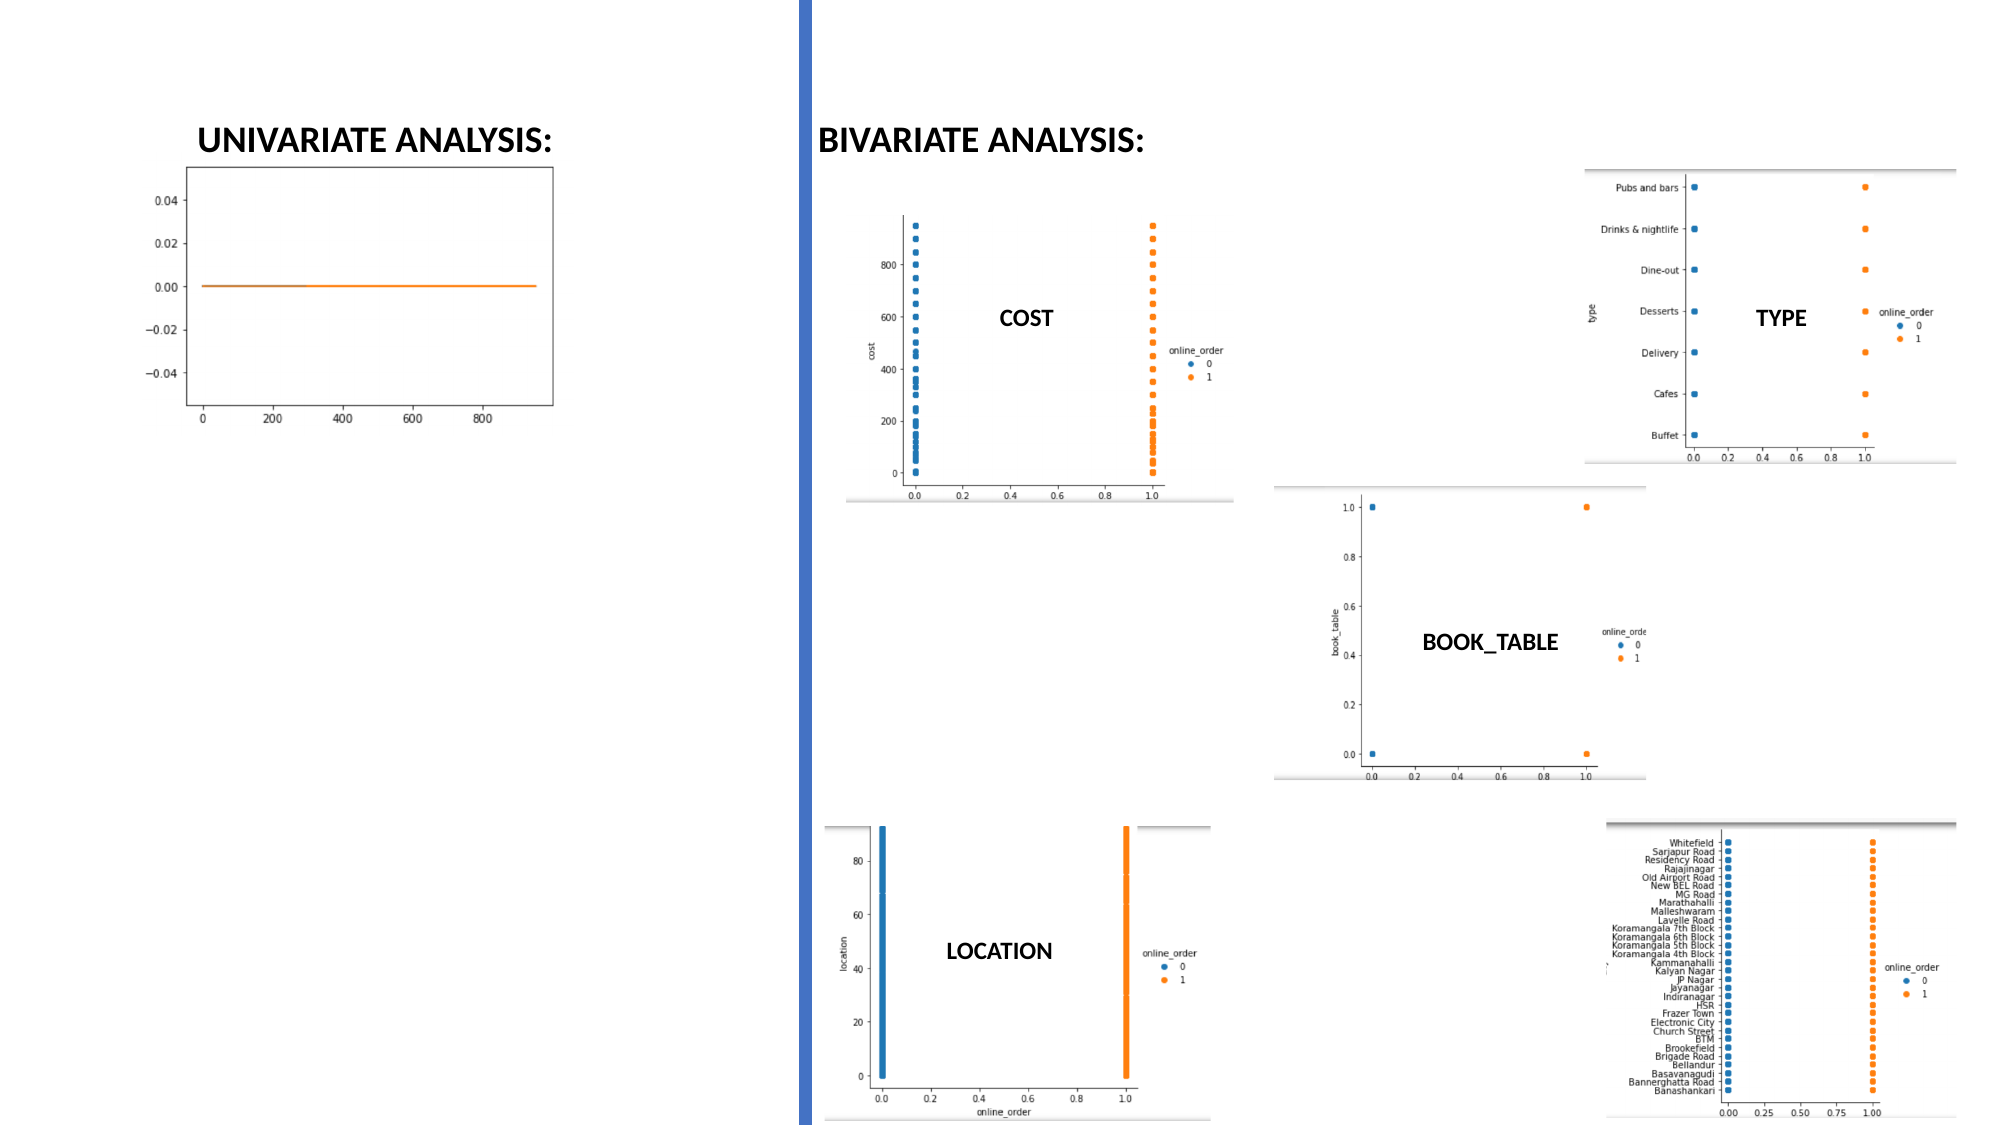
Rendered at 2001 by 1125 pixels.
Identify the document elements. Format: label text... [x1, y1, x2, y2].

text_box Bivariate Analysis: [806, 107, 1190, 168]
picture [846, 215, 1234, 506]
picture [1274, 486, 1647, 789]
text_box UNIVARIATE ANALYSIS: [182, 107, 614, 168]
picture [1606, 818, 1957, 1118]
picture [1584, 169, 1957, 464]
picture [142, 152, 574, 436]
picture [824, 826, 1211, 1121]
